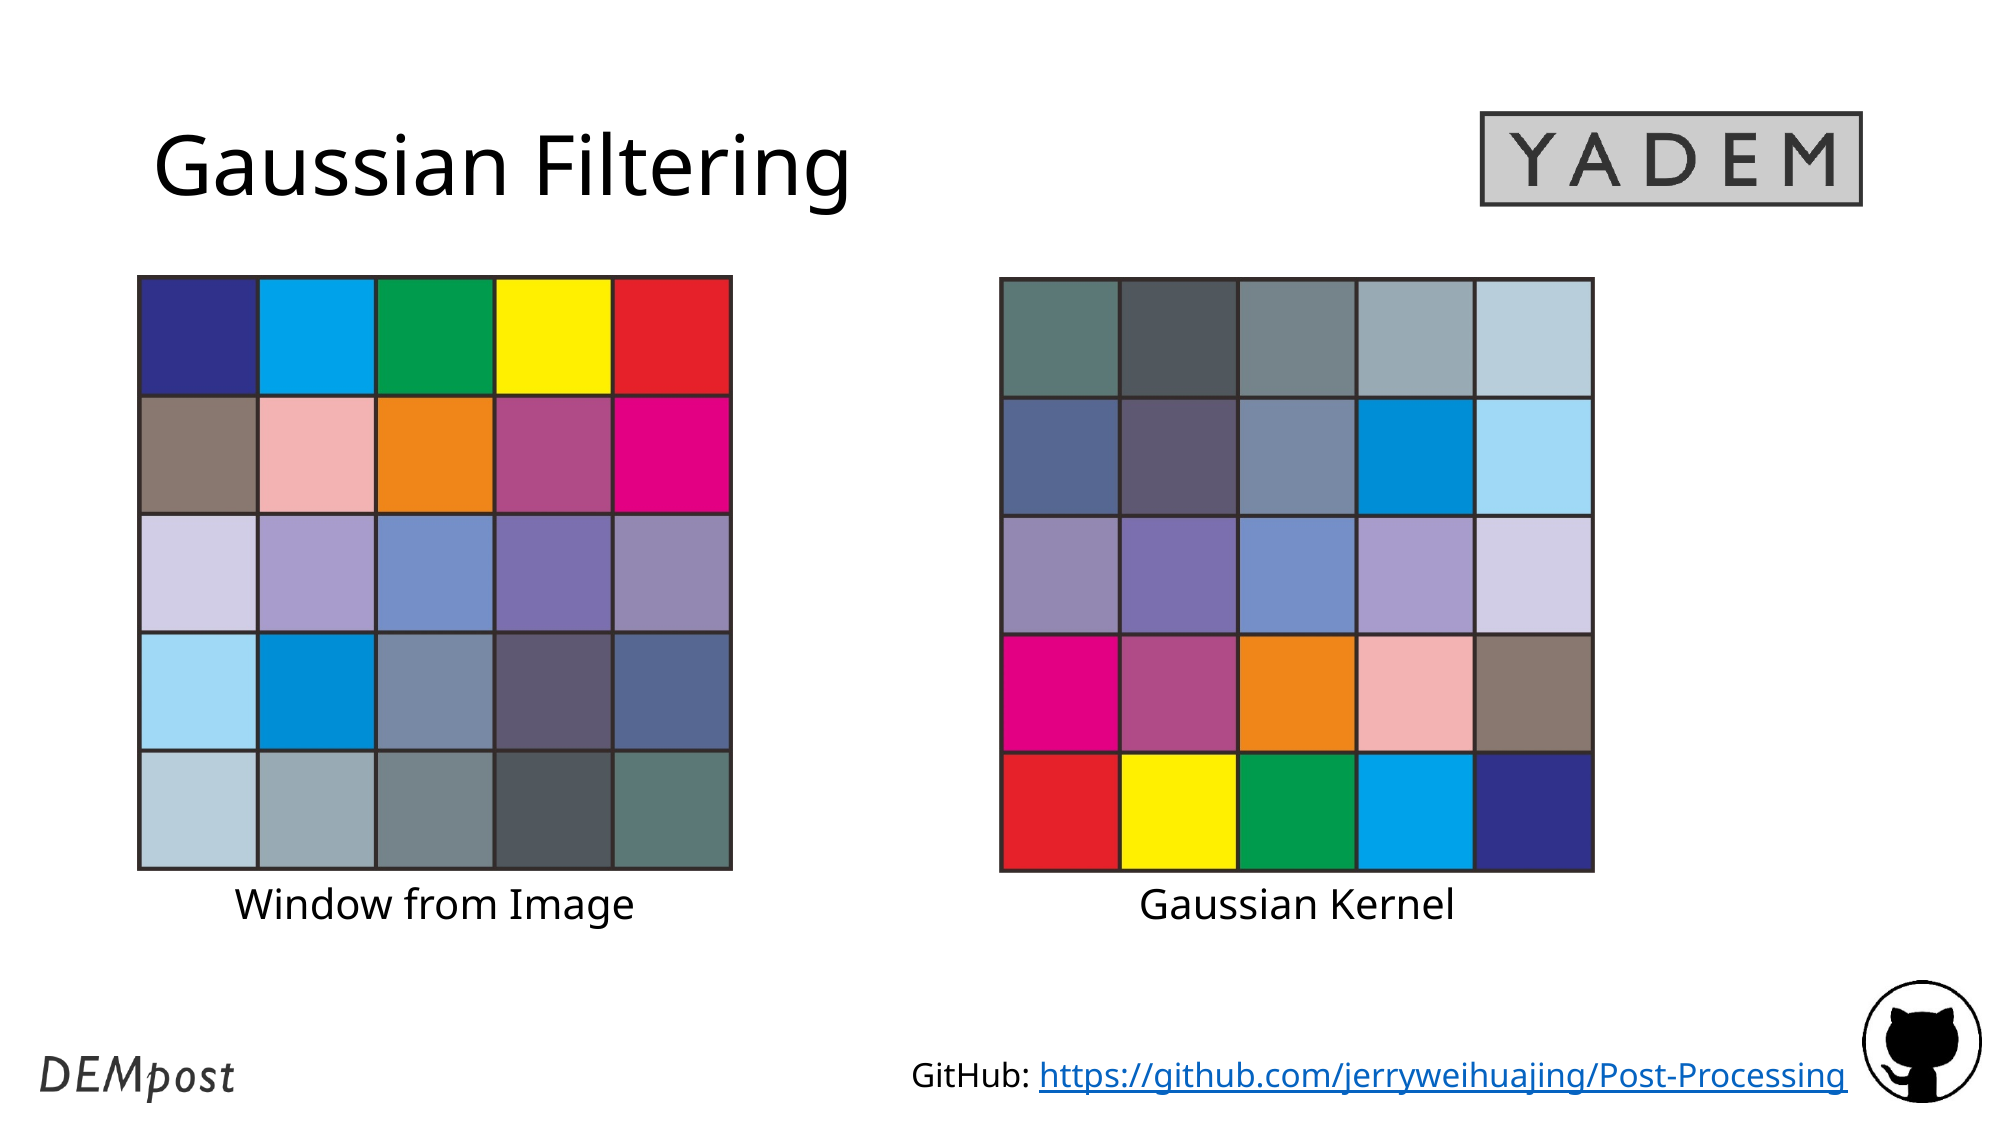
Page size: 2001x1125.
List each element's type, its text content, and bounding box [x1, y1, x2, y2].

text_box Gaussian Kernel [1017, 873, 1578, 935]
title Gaussian Filtering [137, 59, 1863, 278]
picture [1479, 111, 1863, 207]
picture [999, 277, 1595, 873]
picture [40, 1056, 234, 1103]
picture [1862, 980, 1982, 1103]
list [137, 275, 733, 871]
text_box Window from Image [154, 871, 716, 935]
text_box GitHub: https://github.com/jerryweihuajing/Post-Processing [588, 1047, 1863, 1108]
